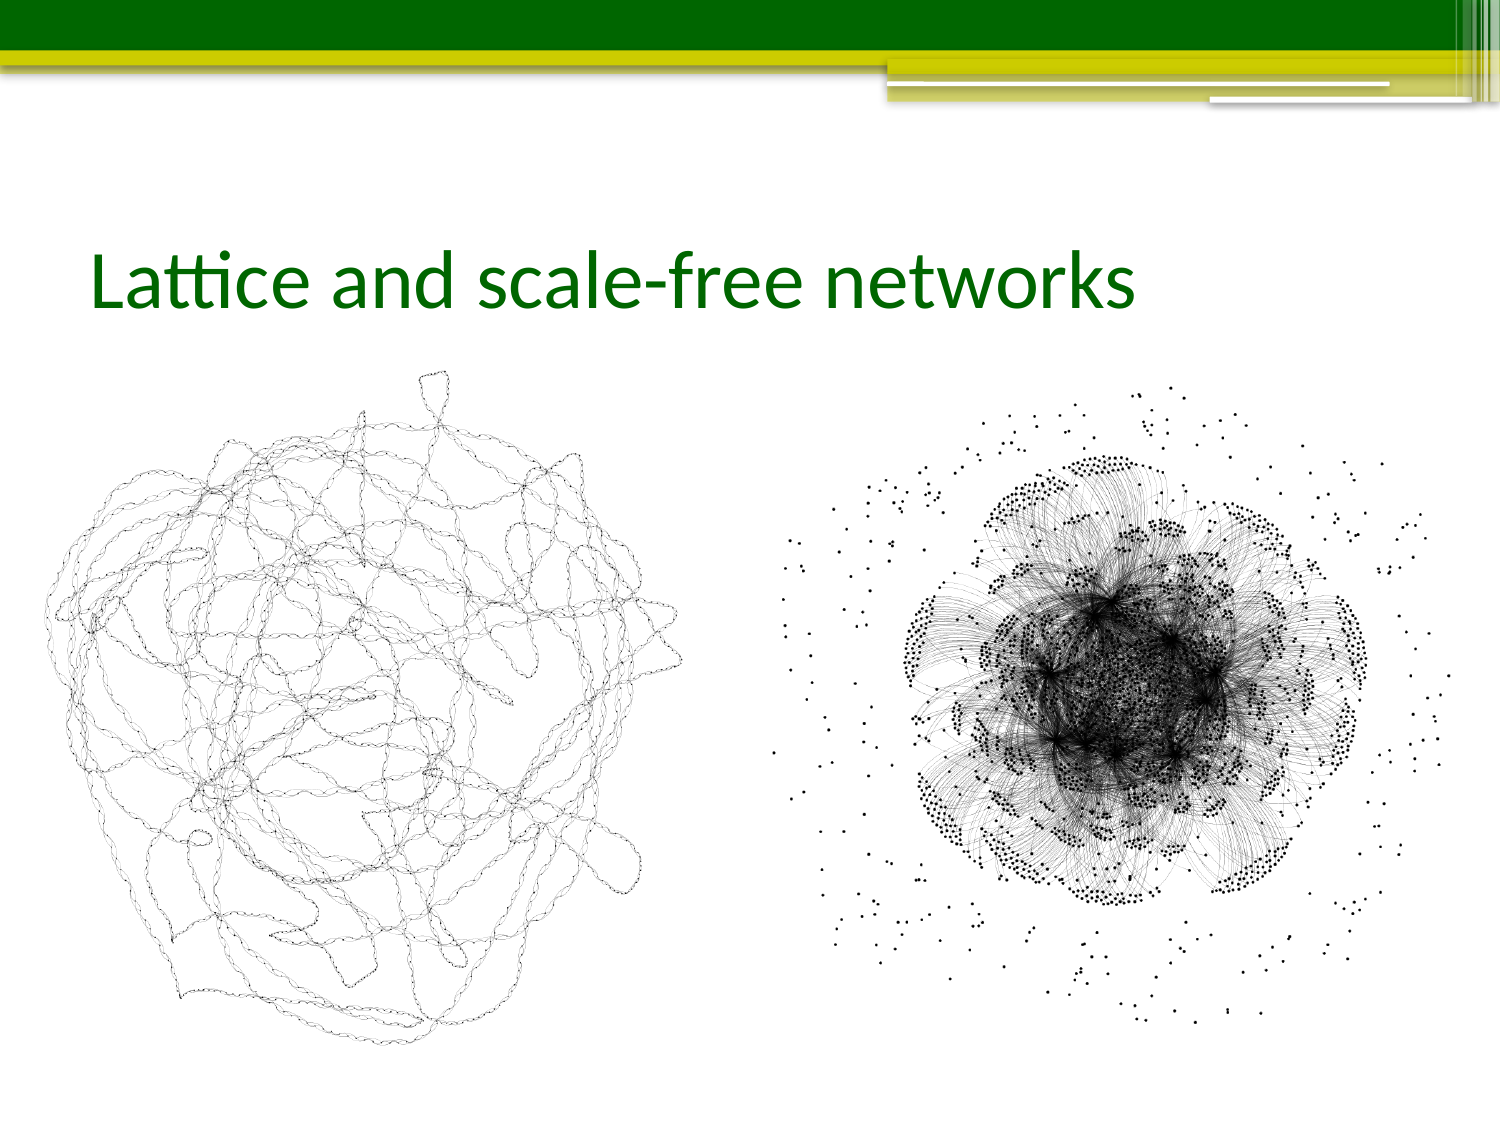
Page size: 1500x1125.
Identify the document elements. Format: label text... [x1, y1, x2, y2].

picture [11, 343, 713, 1073]
picture [745, 339, 1477, 1071]
title Lattice and scale-free networks [75, 187, 1425, 363]
